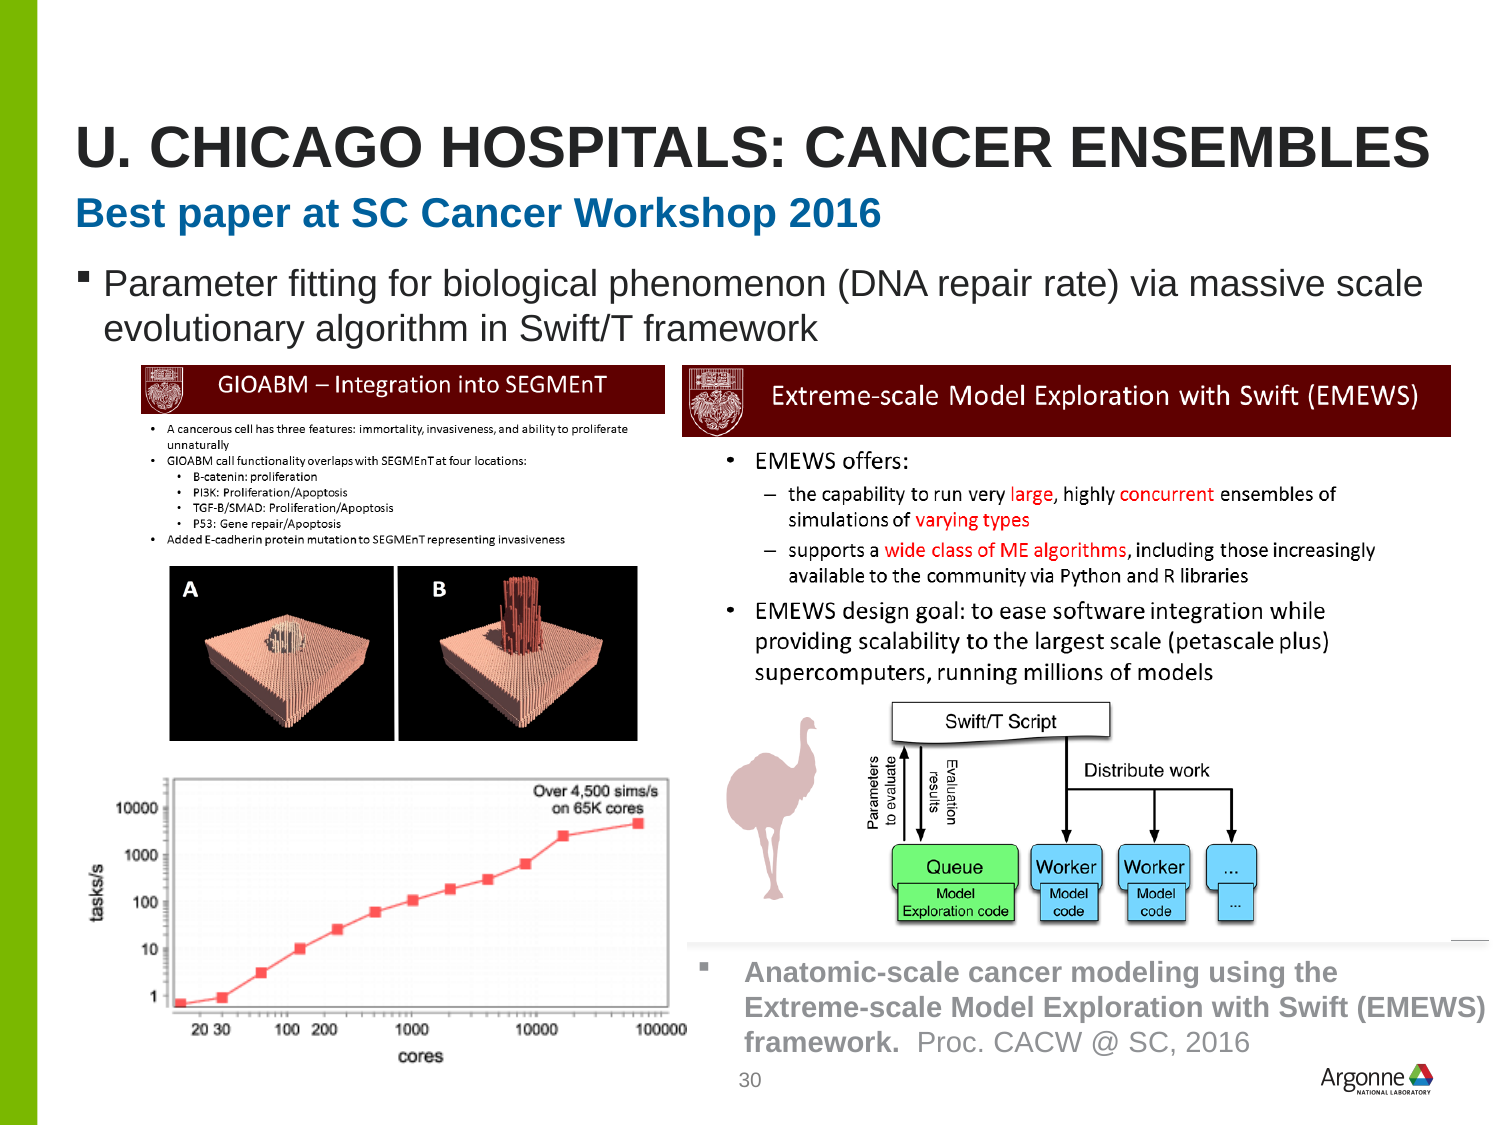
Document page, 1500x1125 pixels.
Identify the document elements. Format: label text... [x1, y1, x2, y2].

picture [1315, 1066, 1442, 1102]
title U. Chicago hospitals: Cancer Ensembles [75, 45, 1449, 182]
list Best paper at SC Cancer Workshop 2016 [75, 191, 1449, 274]
picture [67, 365, 1452, 1078]
list Parameter fitting for biological phenomenon (DNA repair rate) via massive scale evolutionary algorithm in Swift/T framework [75, 274, 1449, 767]
slide_number 30 [712, 1066, 788, 1092]
picture [140, 365, 665, 759]
text_box Anatomic-scale cancer modeling using the Extreme-scale Model Exploration with Swift (EMEWS) framework. Proc. CACW @ SC, 2016 [695, 945, 1500, 1066]
